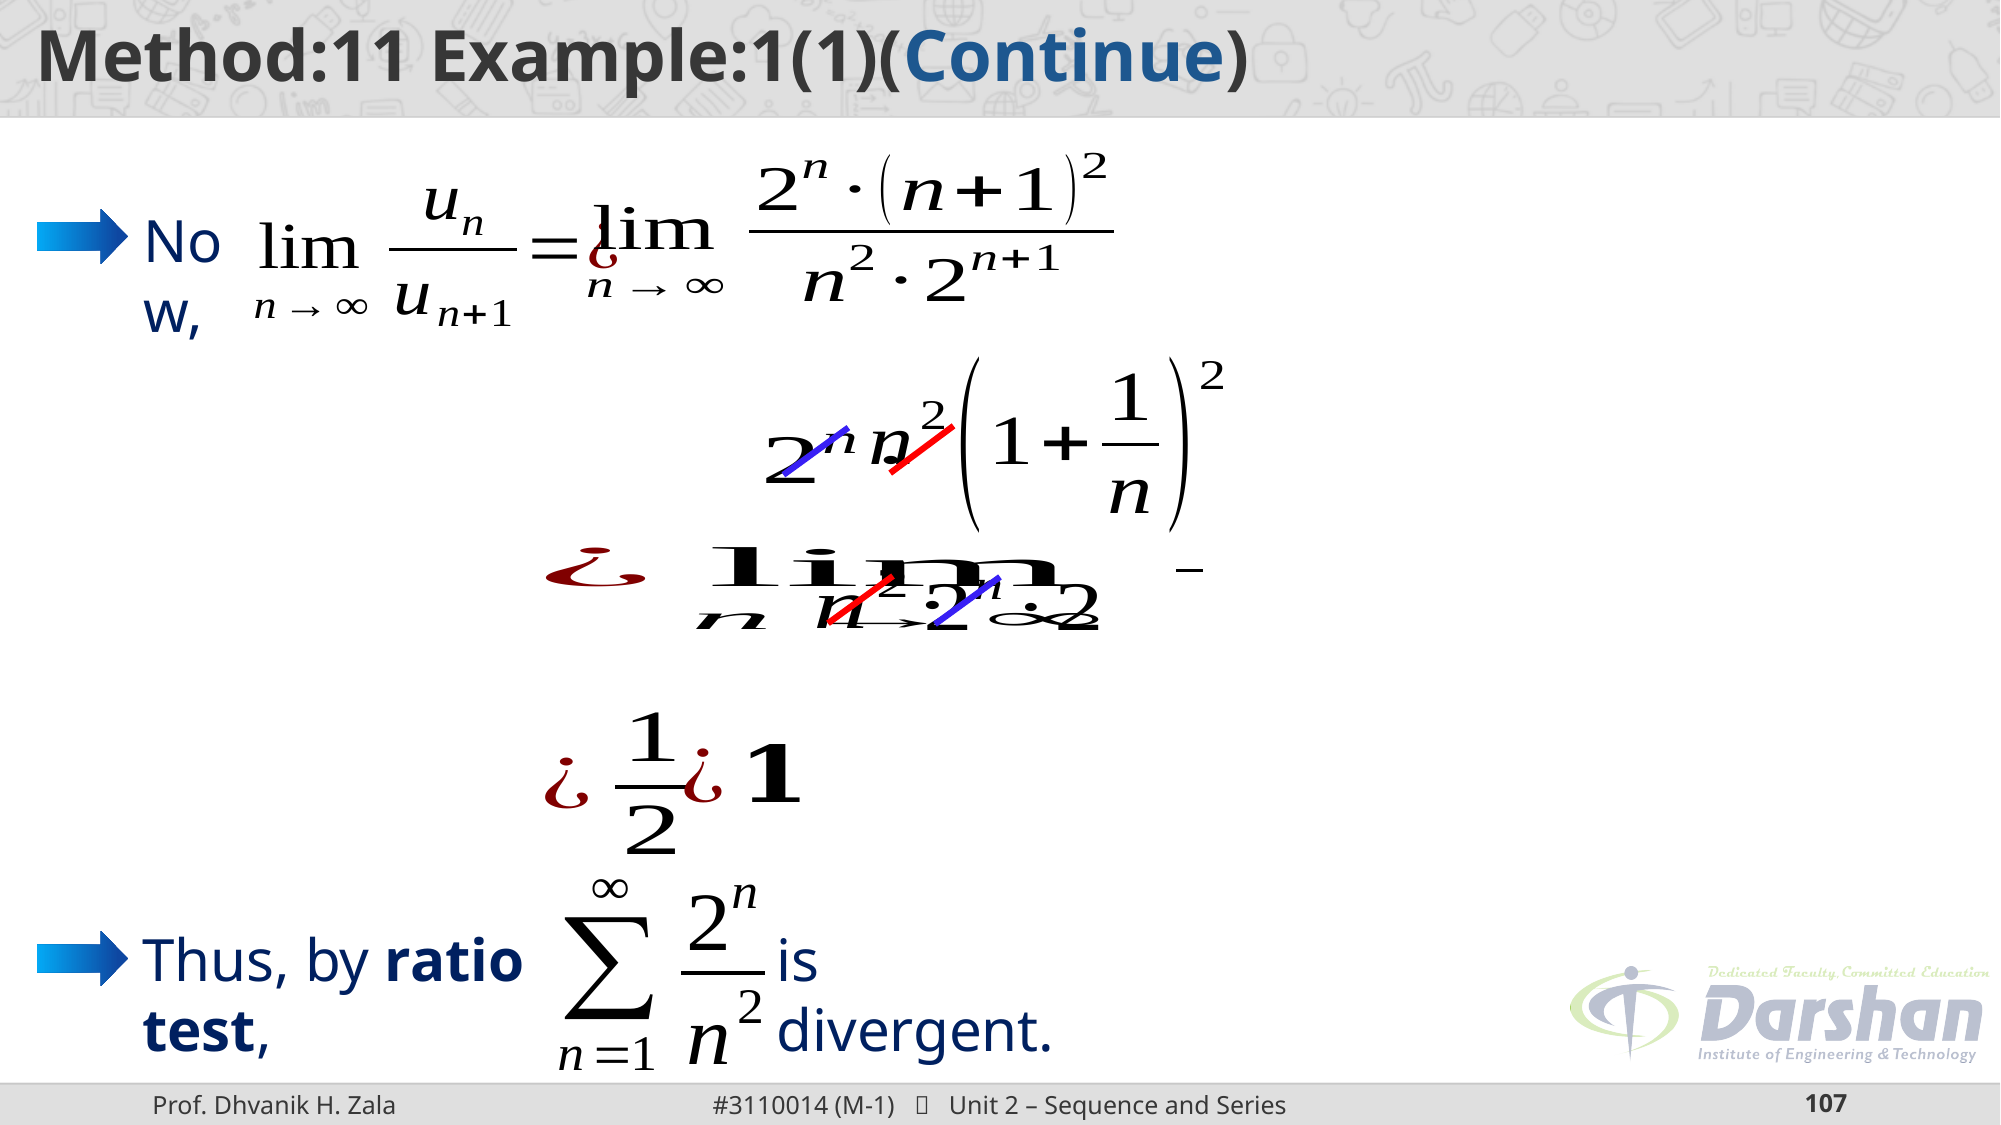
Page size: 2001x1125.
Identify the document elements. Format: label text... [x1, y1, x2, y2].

text_box Therefore, by limit comparison test both the series are convergent or divergent [1570, 966, 1990, 1063]
text_box Thus, by ratio test, [127, 916, 557, 1001]
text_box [128, 161, 624, 337]
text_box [890, 425, 954, 474]
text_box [557, 856, 1082, 1083]
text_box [534, 413, 1222, 646]
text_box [783, 427, 849, 475]
text_box [37, 931, 129, 986]
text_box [934, 576, 1000, 625]
text_box [37, 208, 128, 264]
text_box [827, 575, 893, 624]
